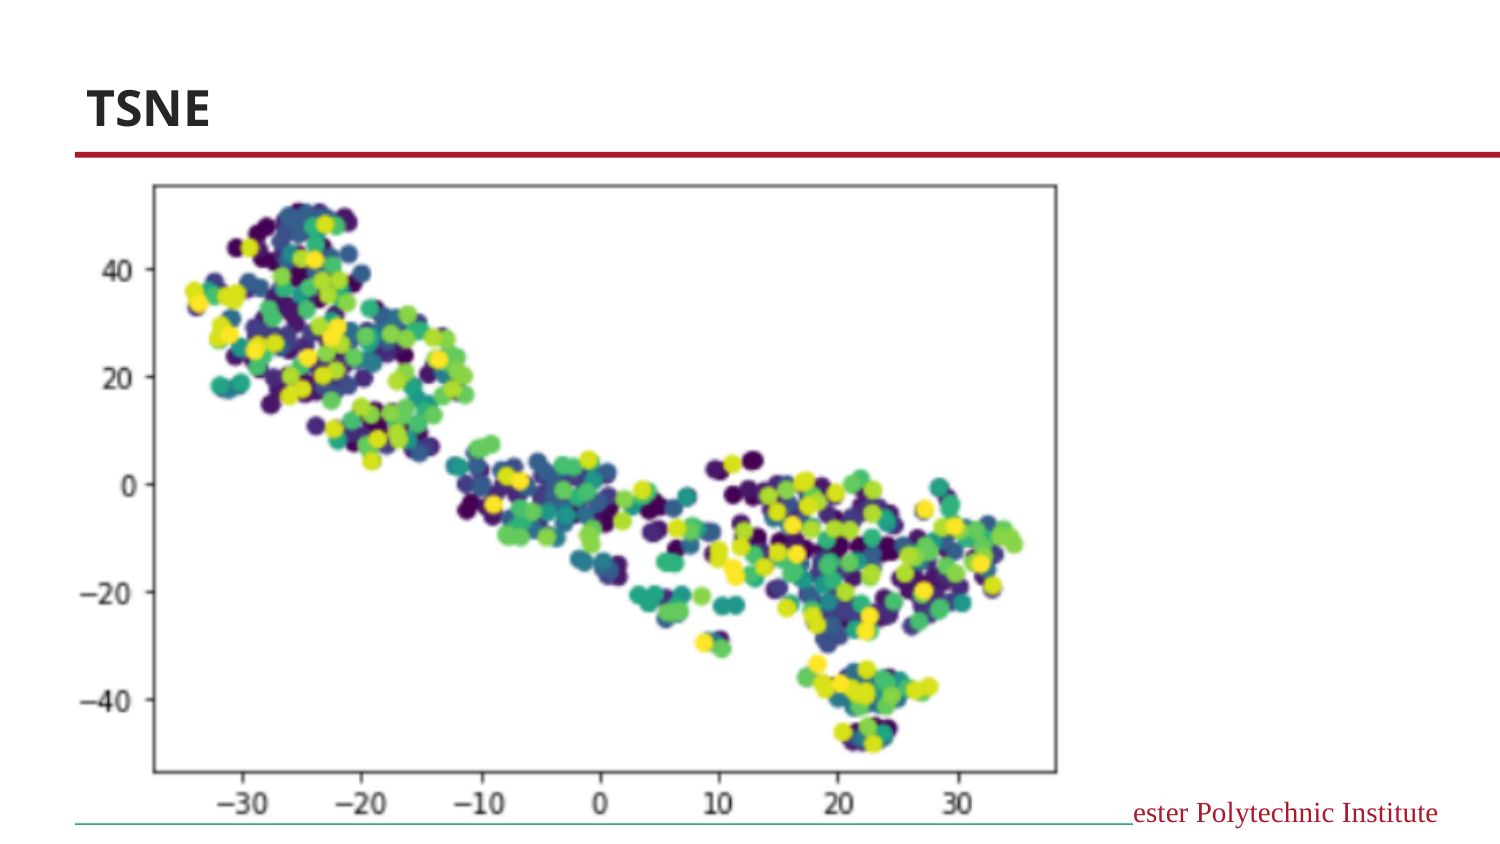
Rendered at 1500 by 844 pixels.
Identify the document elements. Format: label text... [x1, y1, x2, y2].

picture [74, 161, 1133, 825]
title TSNE [75, 43, 1425, 142]
